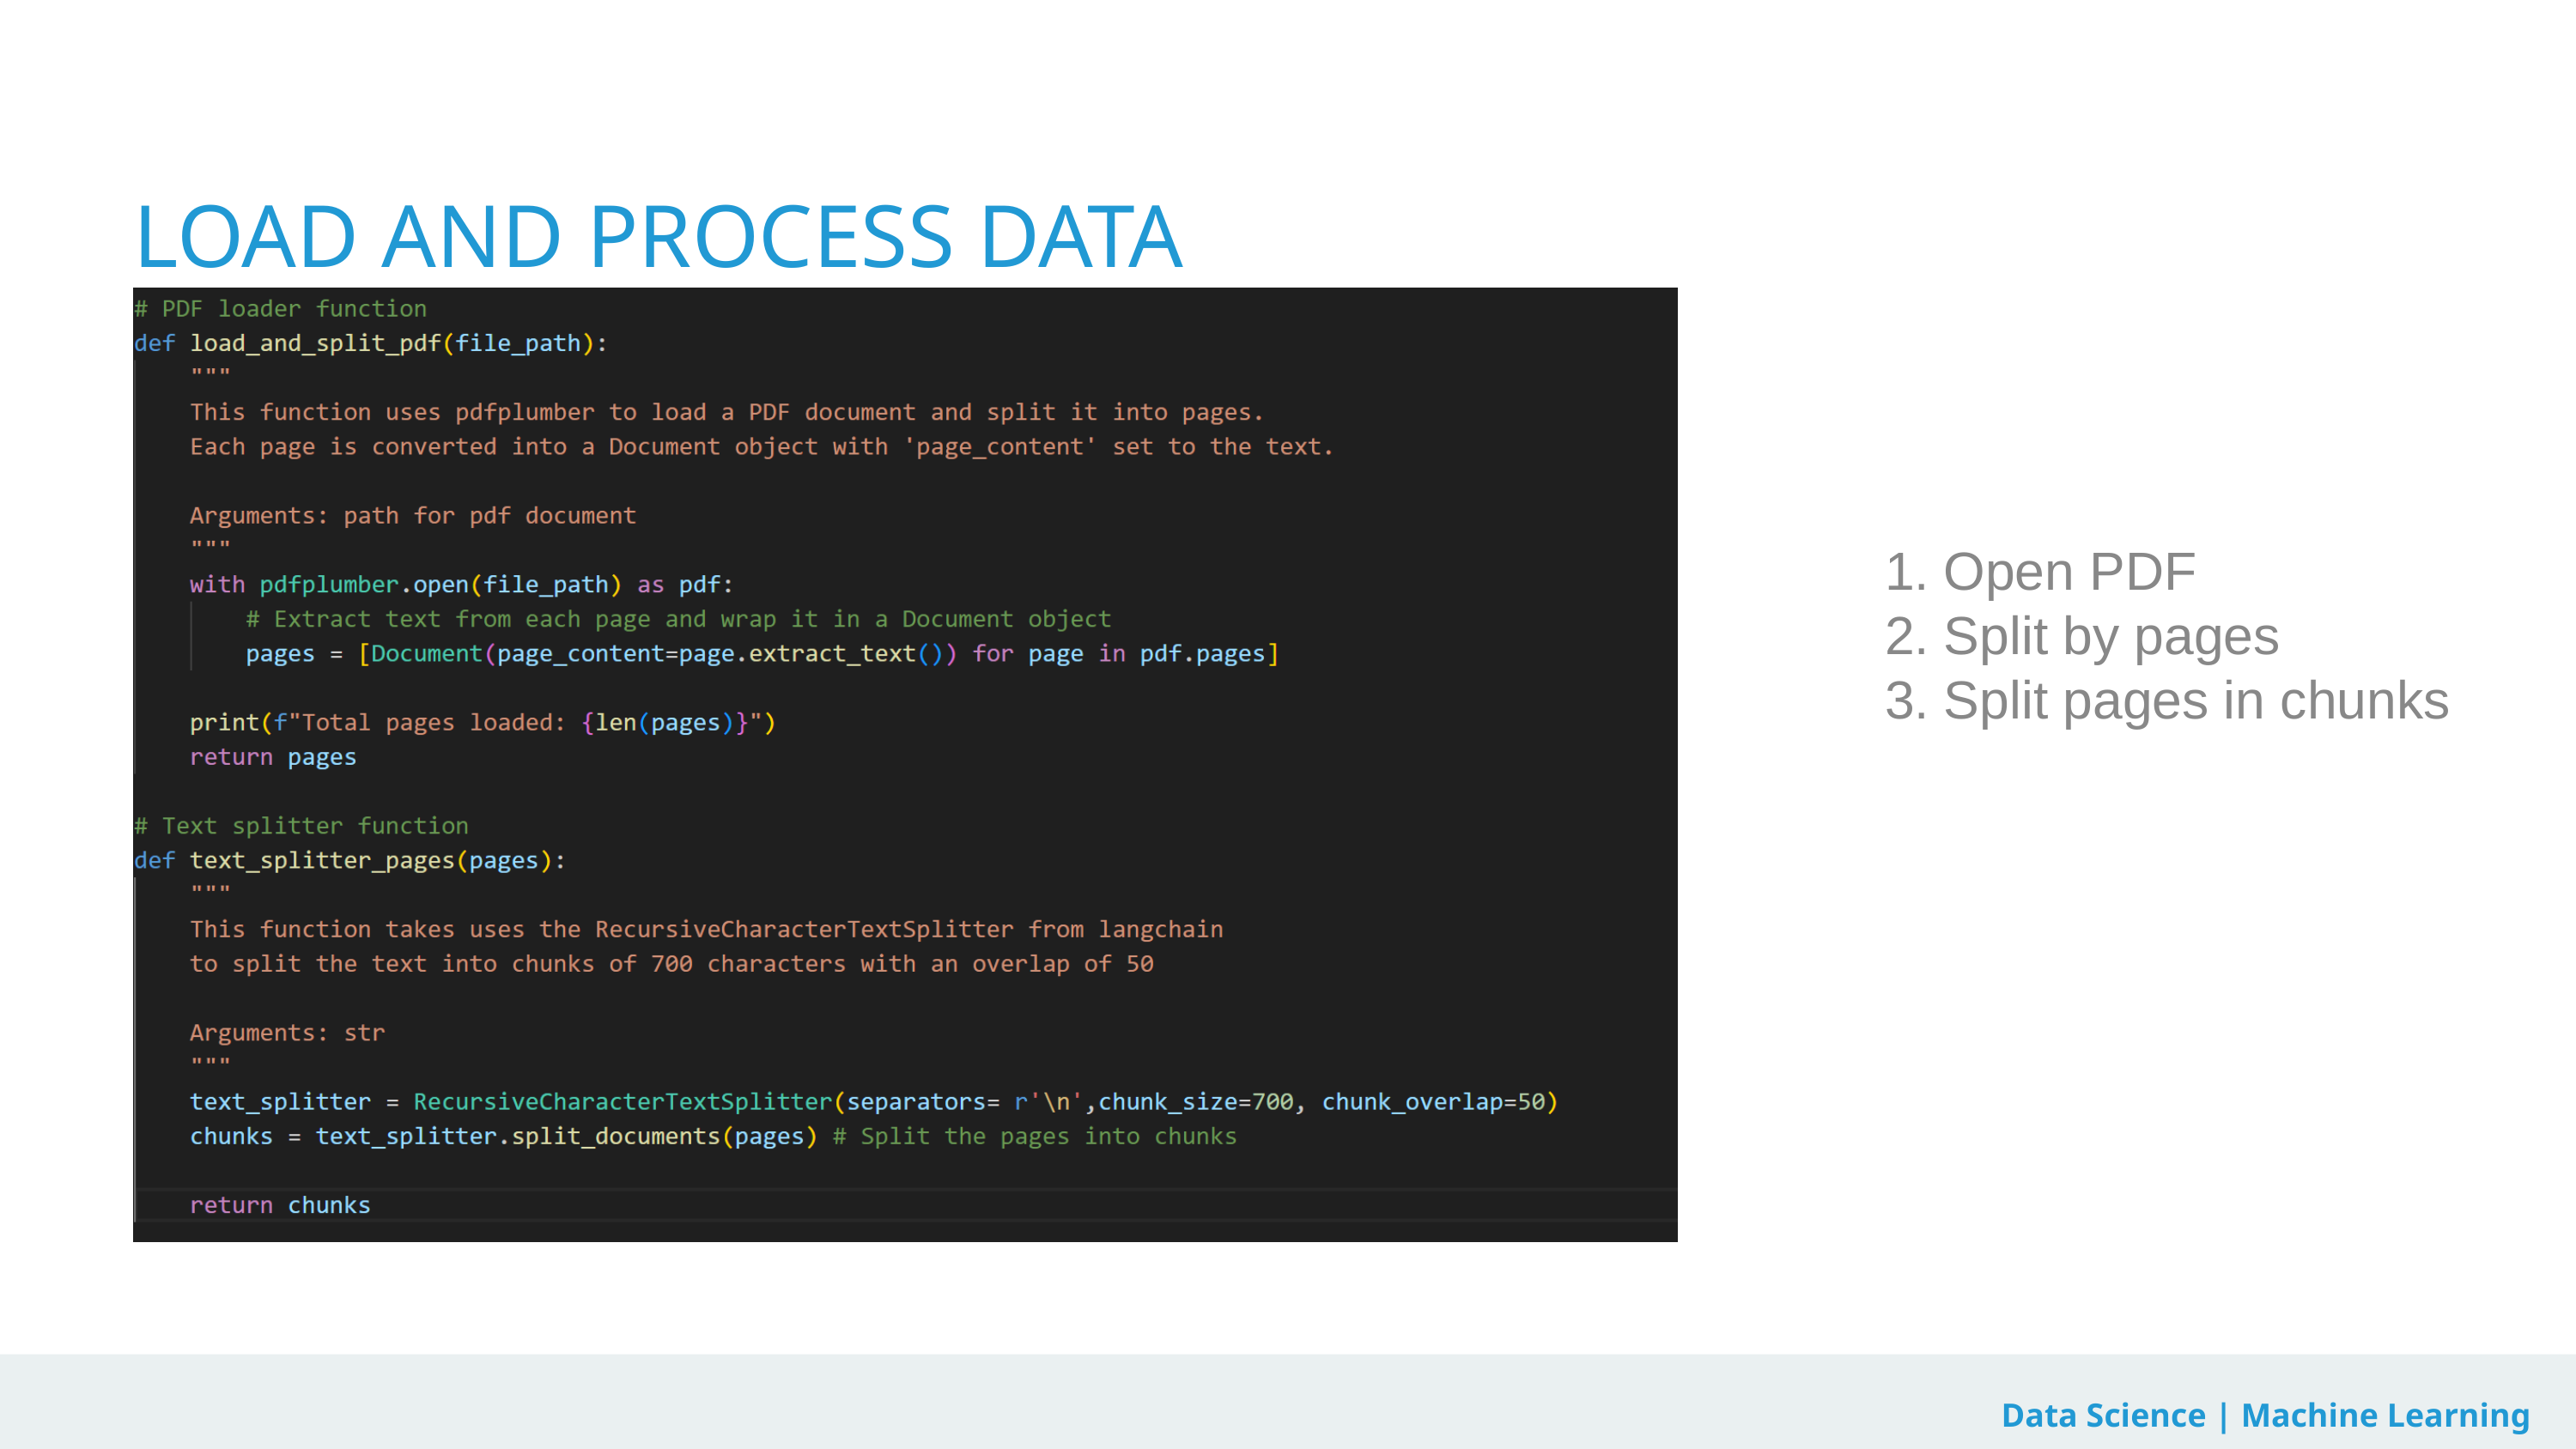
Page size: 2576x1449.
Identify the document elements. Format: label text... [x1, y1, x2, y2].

text_box LOAD AND PROCESS DATA [133, 162, 2099, 285]
text_box Open PDF Split by pages Split pages in chunks [1880, 536, 2493, 730]
picture [133, 288, 1678, 1242]
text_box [0, 1354, 2576, 1449]
